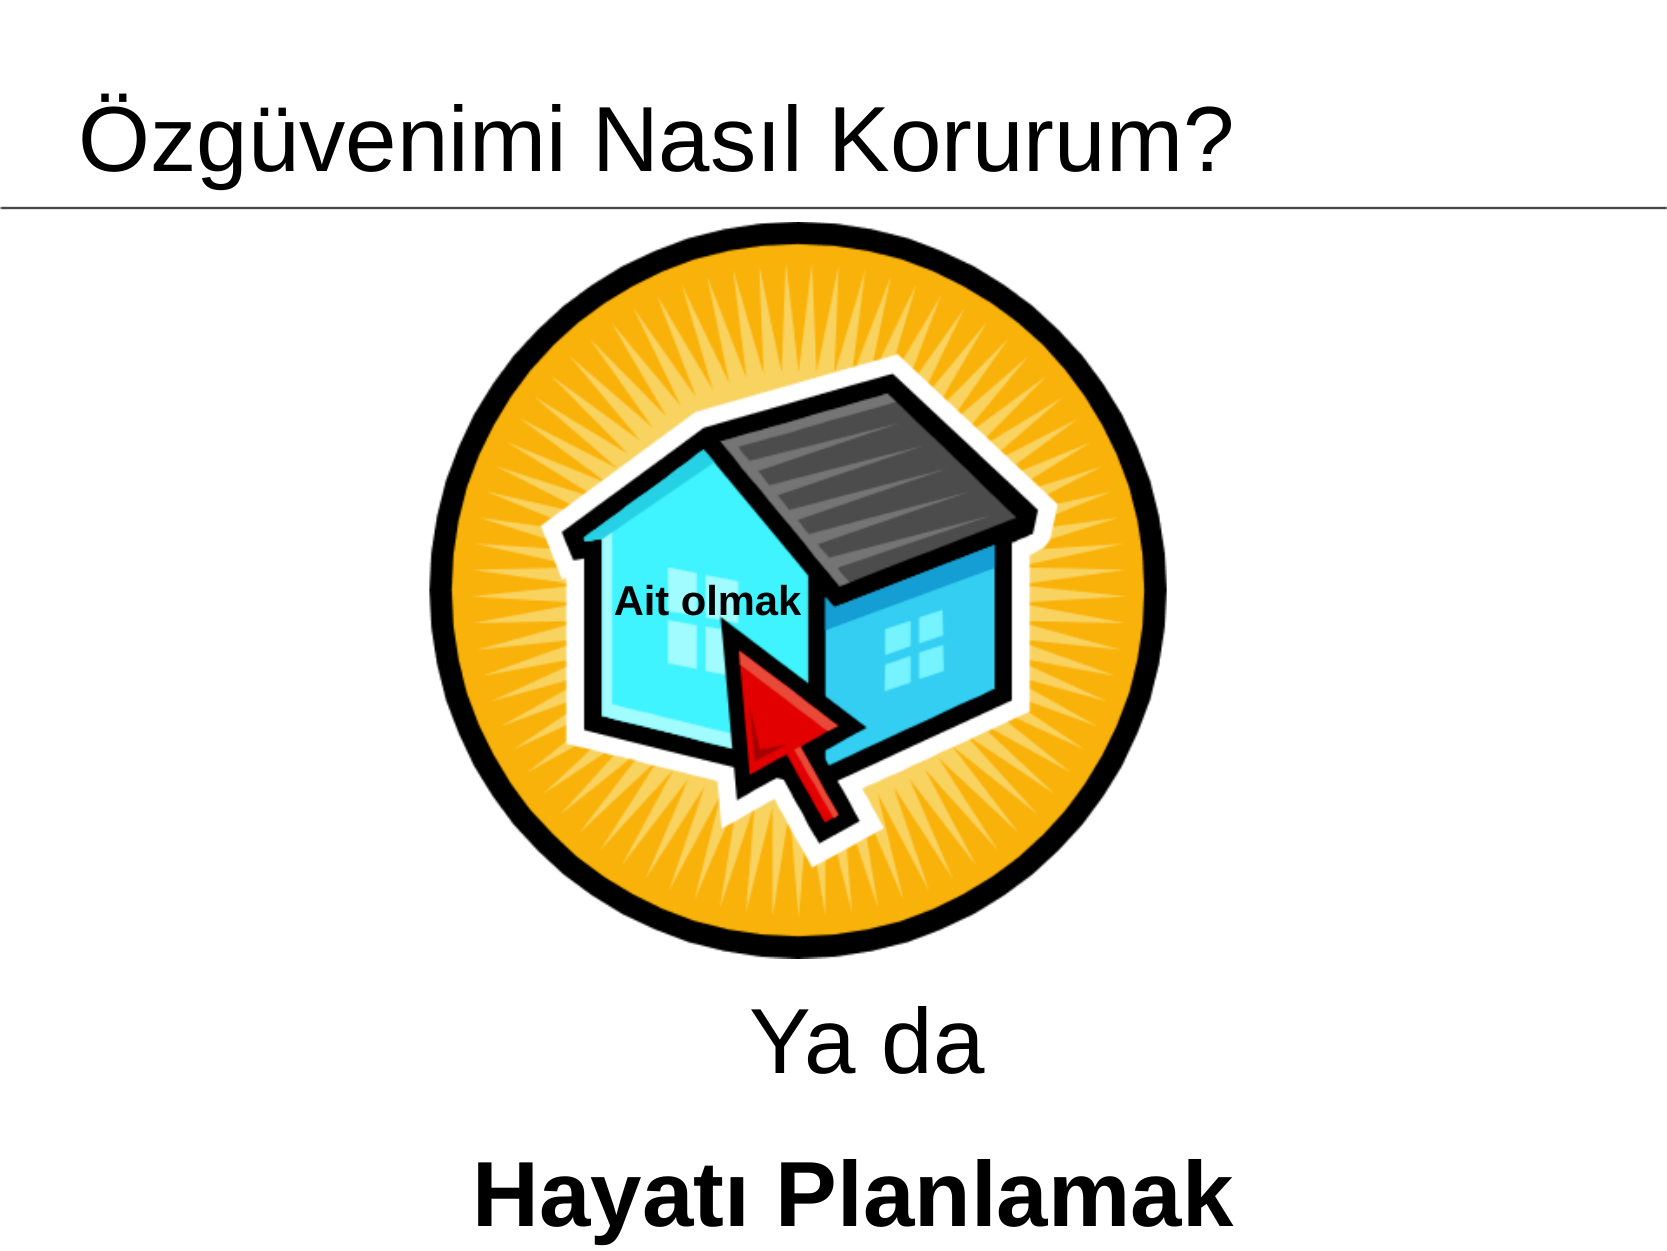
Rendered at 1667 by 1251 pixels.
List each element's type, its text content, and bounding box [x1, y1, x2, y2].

text_box [428, 222, 1167, 952]
text_box Ya da [113, 952, 1621, 1077]
text_box Özgüvenimi Nasıl Korurum? [72, 50, 1579, 174]
picture [0, 0, 1667, 1250]
text_box Hayatı Planlamak [100, 1105, 1607, 1230]
text_box Ait olmak [502, 563, 913, 629]
